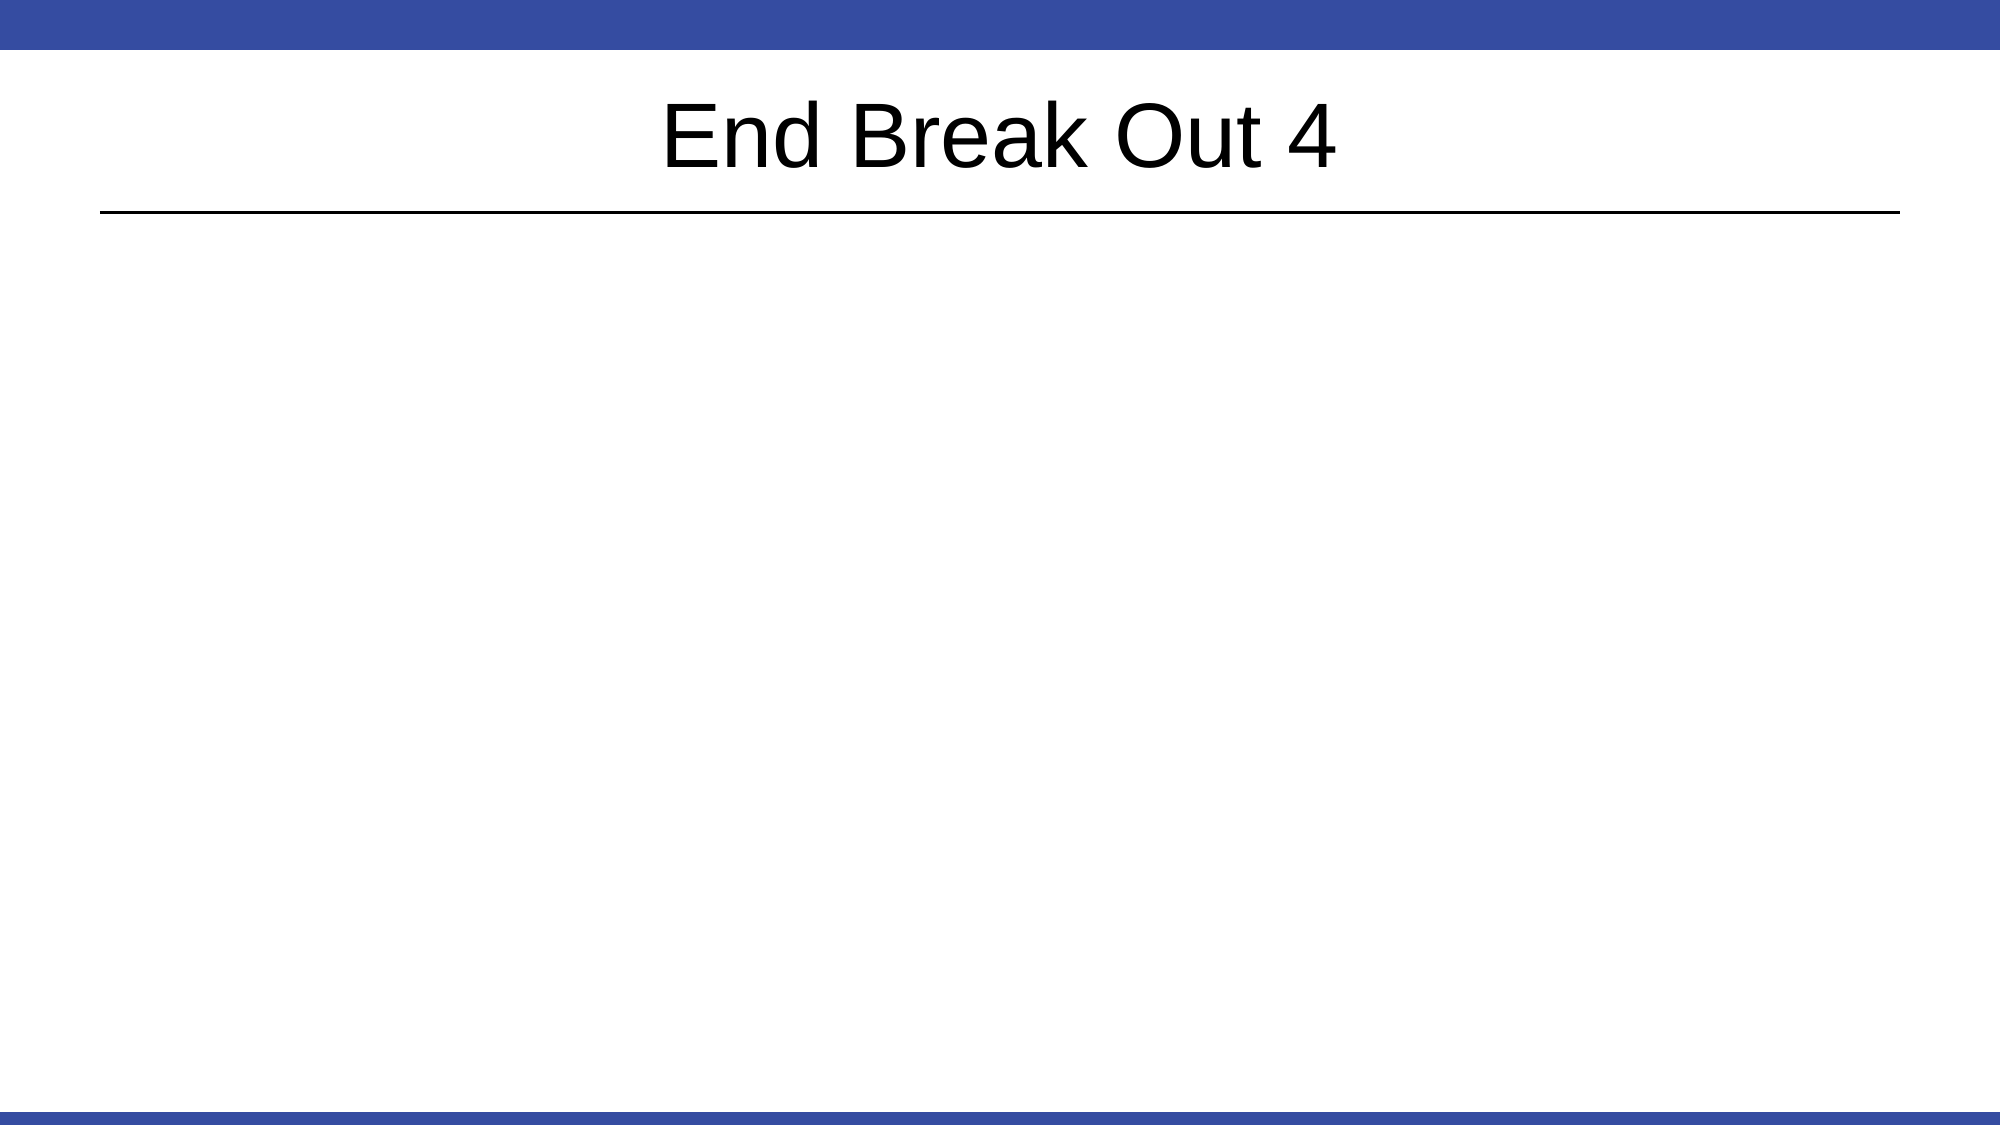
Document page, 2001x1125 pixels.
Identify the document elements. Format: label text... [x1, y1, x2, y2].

title End Break Out 4 [99, 37, 1900, 225]
